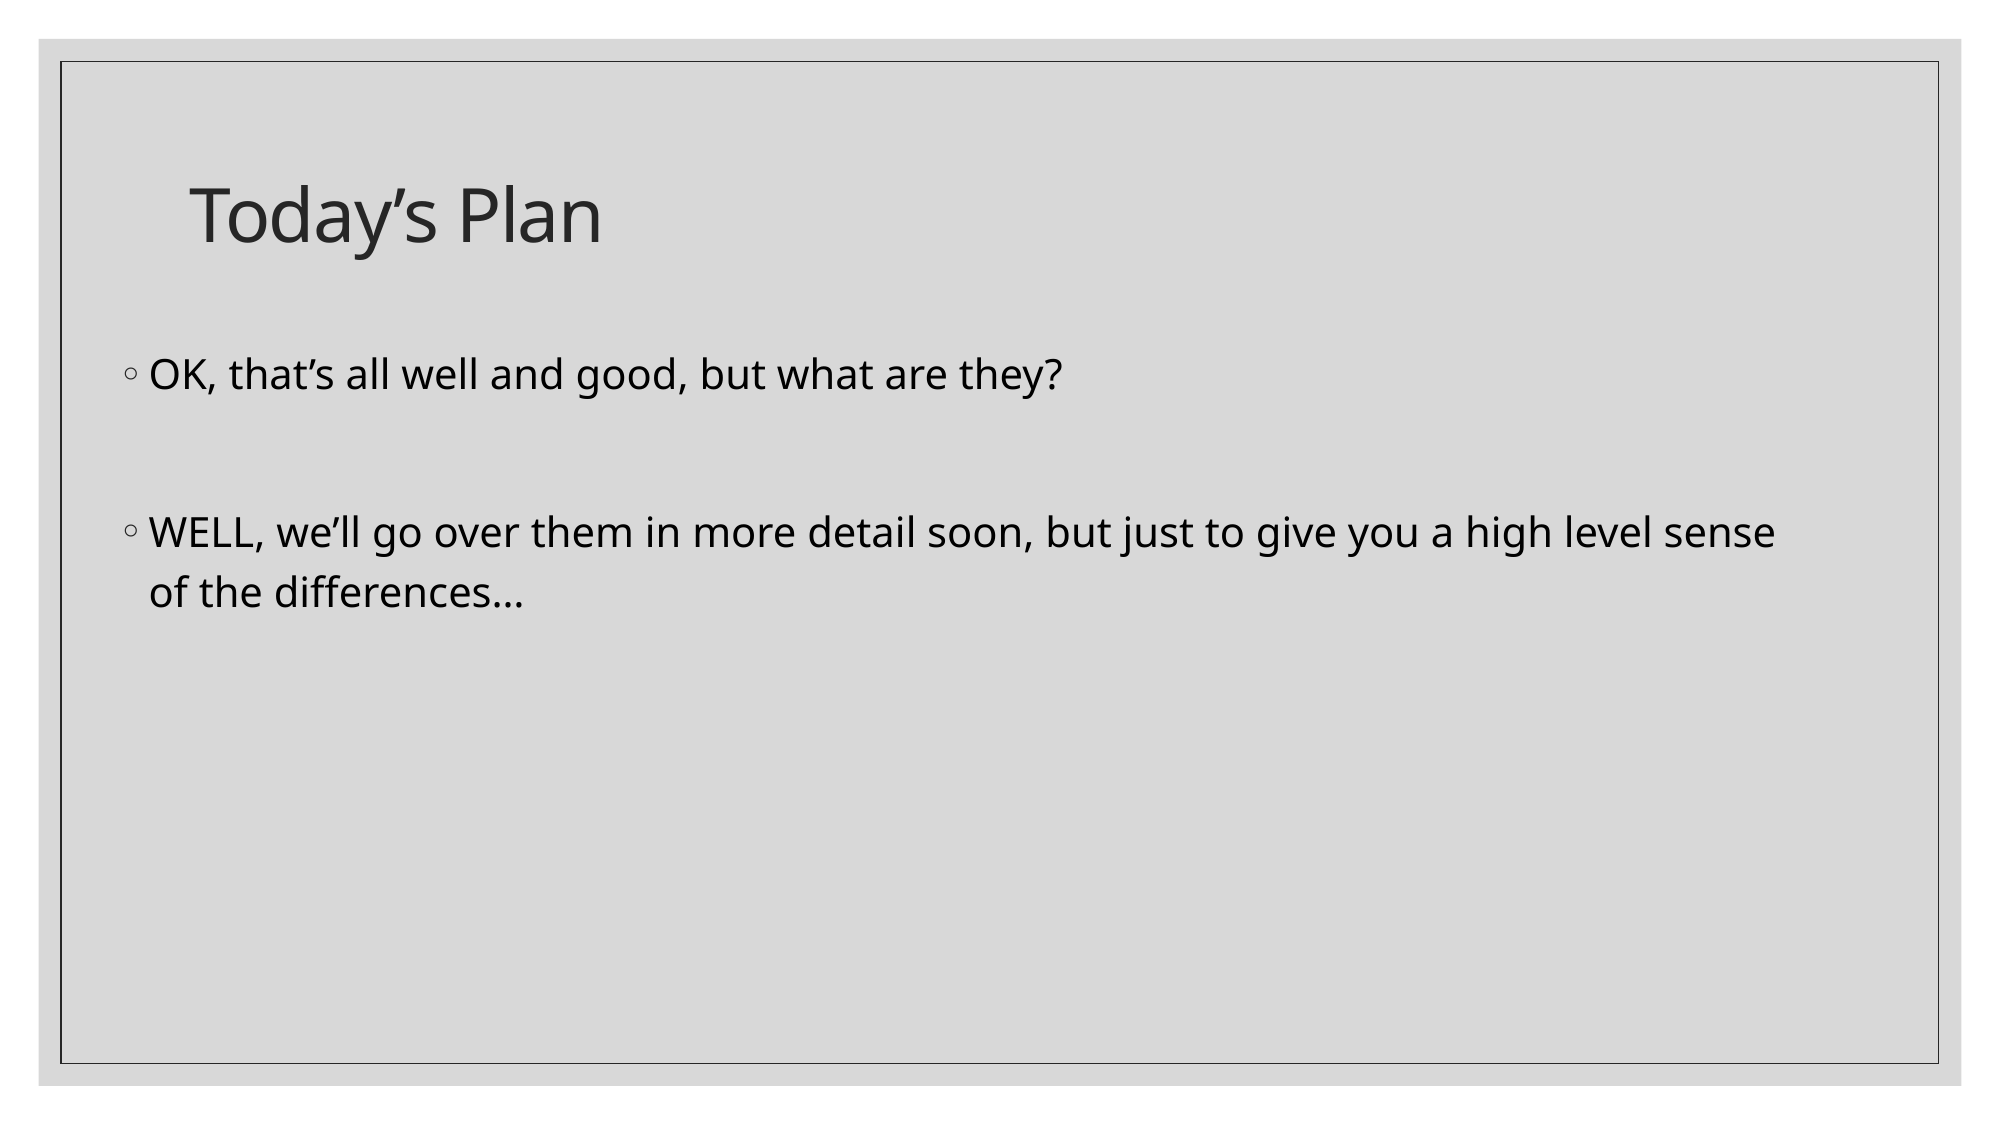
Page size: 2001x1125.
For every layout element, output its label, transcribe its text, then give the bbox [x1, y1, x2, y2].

list OK, that’s all well and good, but what are they? WELL, we’ll go over them in more detail soon, but just to give you a high level sense of the differences… [103, 330, 1807, 962]
title Today’s Plan [174, 105, 1825, 331]
